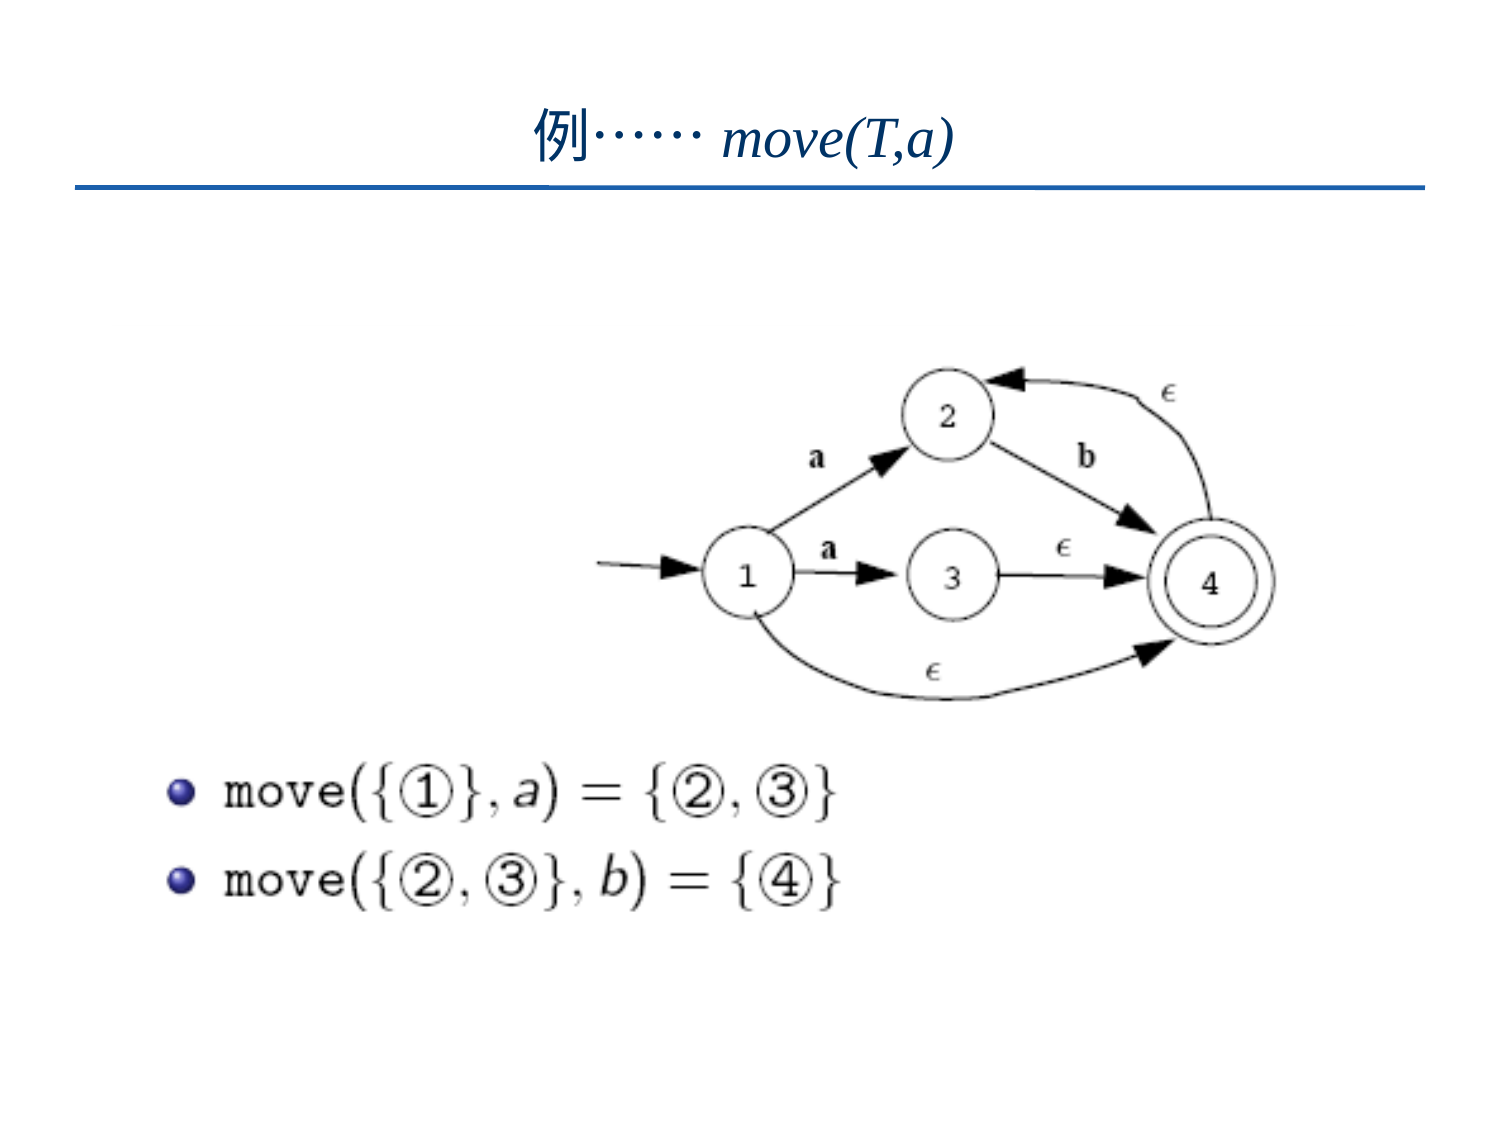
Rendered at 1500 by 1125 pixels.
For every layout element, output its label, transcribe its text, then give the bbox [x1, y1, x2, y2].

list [112, 324, 1356, 951]
title 例……move(T,a) [137, 87, 1351, 181]
